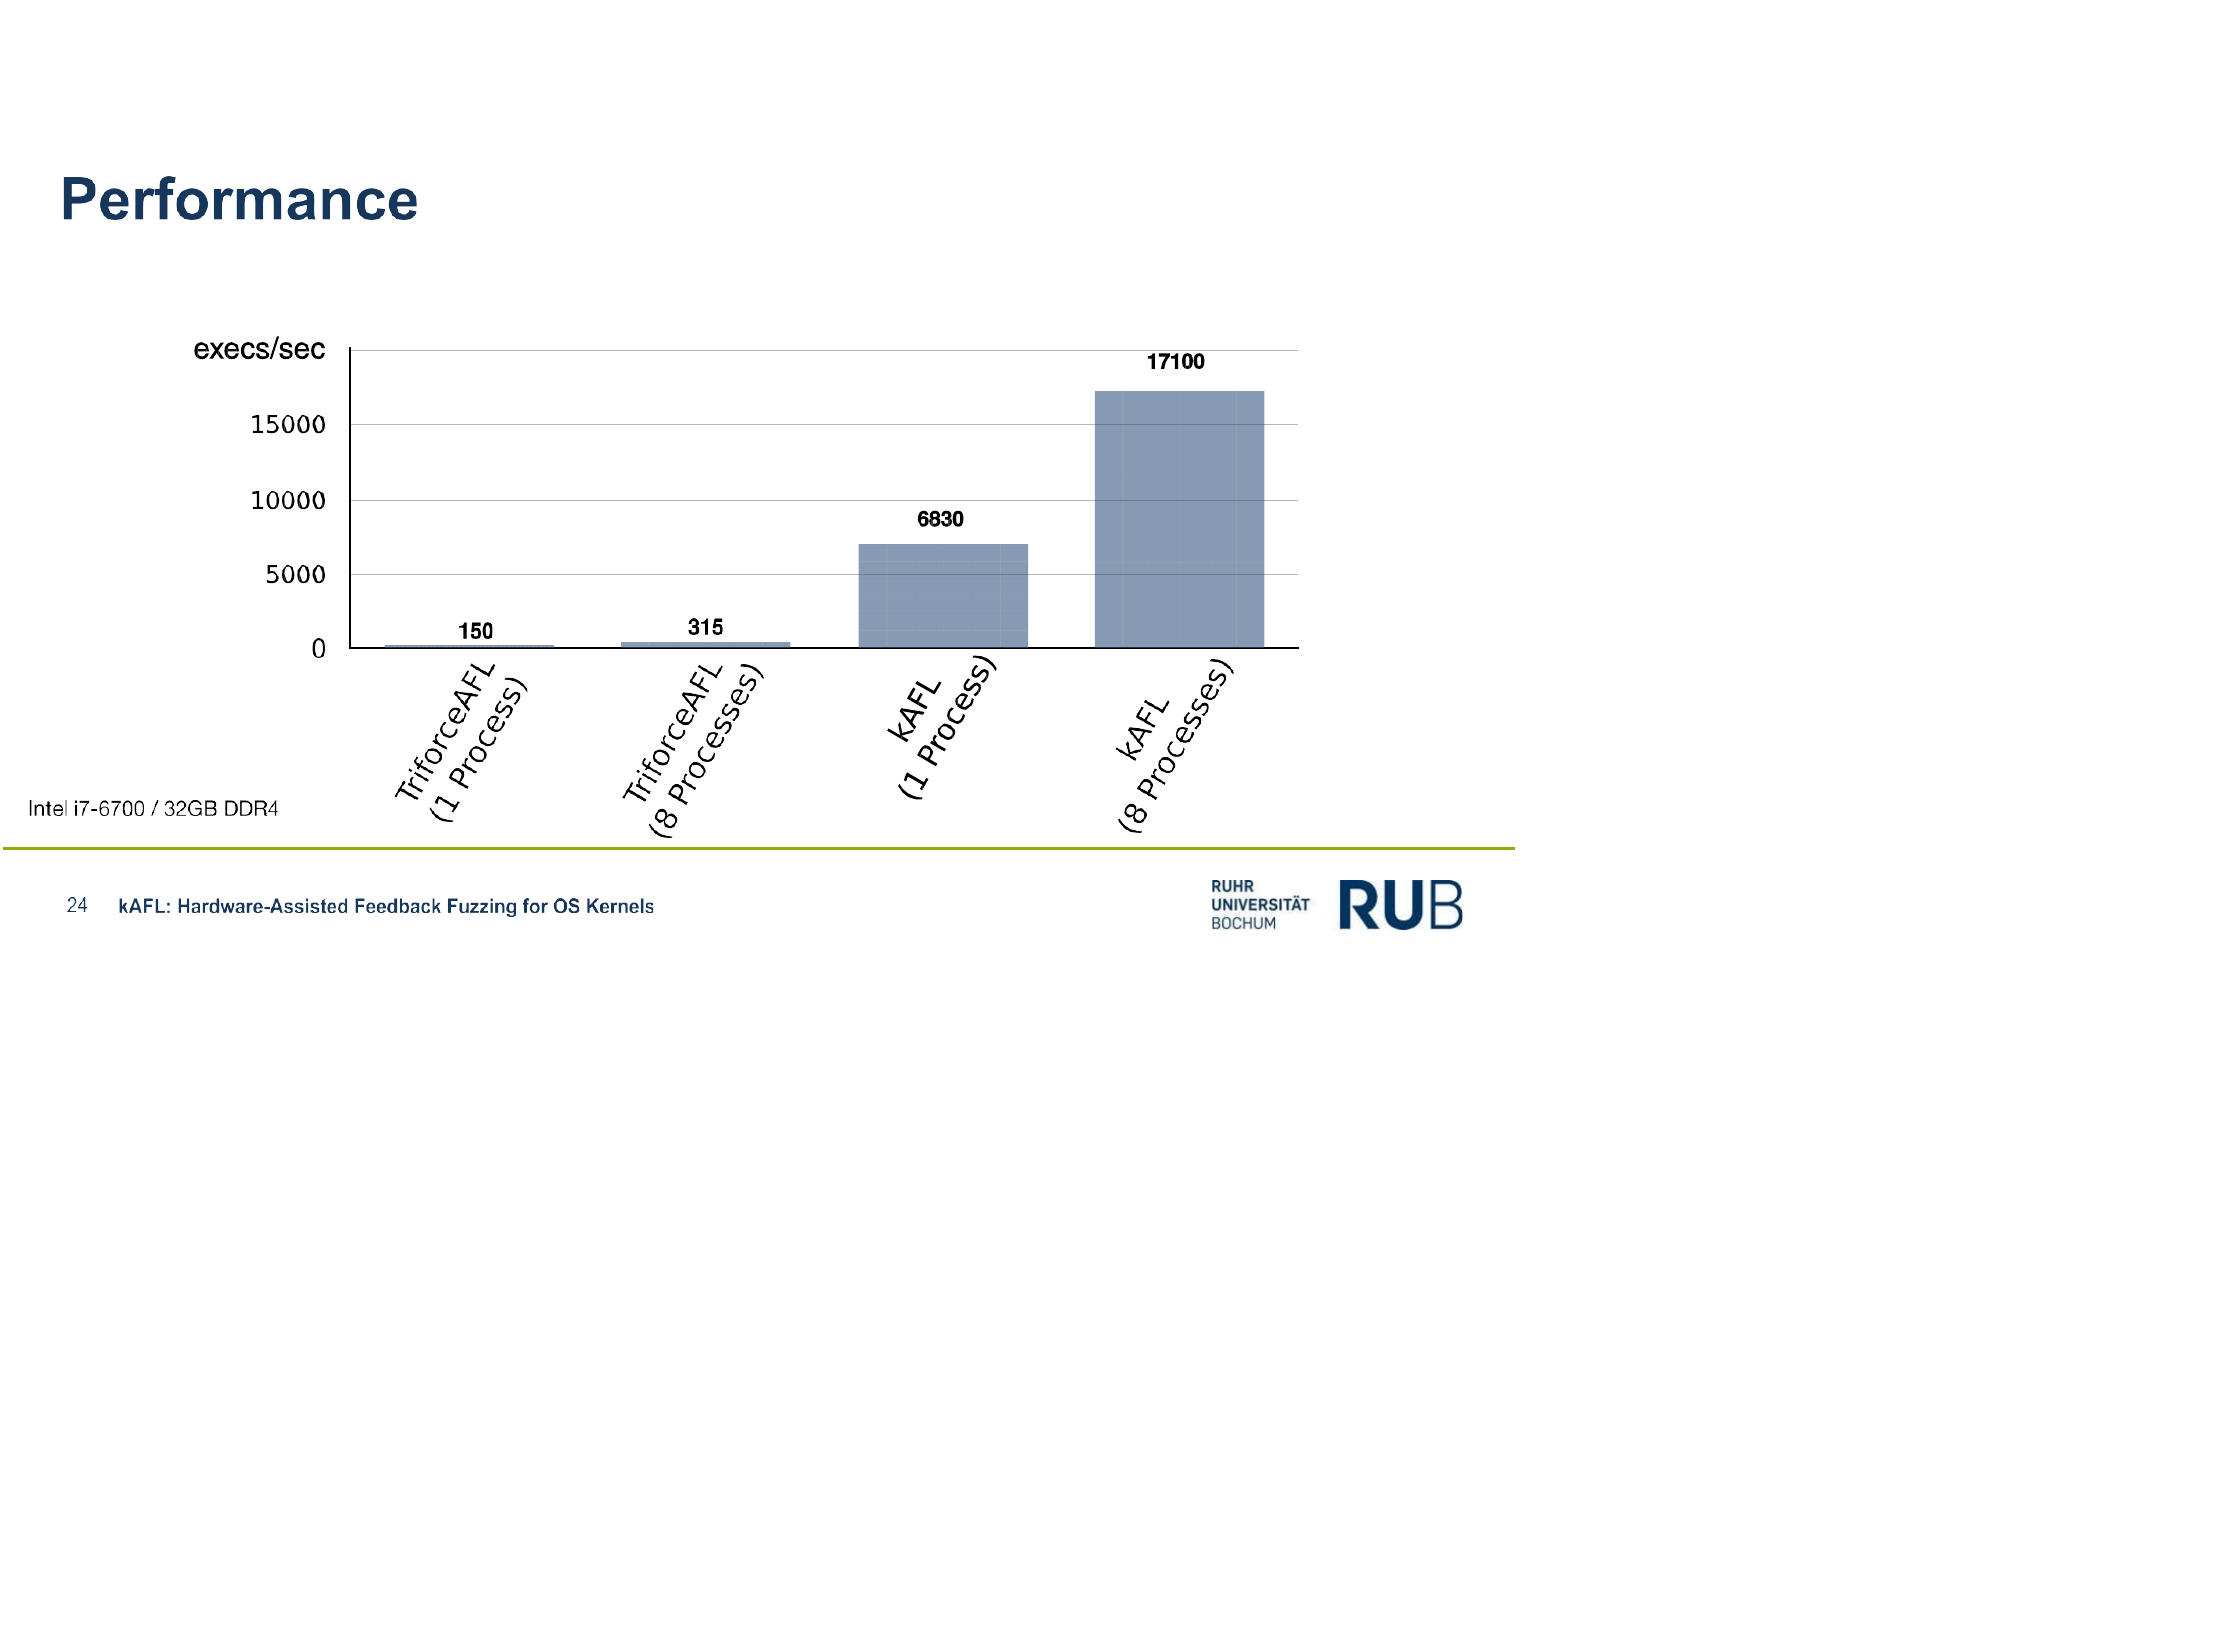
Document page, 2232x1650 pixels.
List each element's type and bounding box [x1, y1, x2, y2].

text_box [297, 564, 310, 584]
text_box [459, 622, 493, 639]
text_box [1212, 880, 1463, 930]
text_box [279, 342, 293, 360]
text_box [1147, 353, 1155, 369]
text_box [858, 544, 1029, 648]
text_box [972, 655, 997, 671]
text_box [194, 342, 210, 360]
text_box [209, 342, 225, 359]
text_box [294, 342, 310, 360]
text_box [688, 618, 723, 635]
text_box [620, 642, 791, 648]
text_box [29, 800, 67, 816]
text_box [917, 510, 964, 527]
text_box [312, 414, 325, 434]
text_box [1115, 659, 1234, 833]
text_box [903, 772, 929, 791]
text_box [930, 734, 946, 752]
text_box [622, 664, 764, 838]
text_box [311, 342, 325, 360]
text_box [906, 687, 928, 710]
text_box [297, 414, 310, 434]
text_box [75, 800, 278, 816]
text_box [266, 415, 279, 434]
text_box [898, 783, 923, 800]
text_box [282, 414, 295, 434]
text_box [282, 564, 295, 584]
text_box [312, 638, 325, 658]
text_box [917, 745, 938, 767]
text_box [394, 663, 528, 822]
text_box [256, 336, 280, 360]
text_box [1158, 353, 1170, 369]
text_box [1171, 353, 1179, 369]
text_box [963, 678, 981, 697]
text_box [282, 490, 295, 510]
text_box [887, 708, 925, 743]
text_box [1094, 391, 1265, 648]
text_box [947, 707, 965, 724]
text_box [67, 897, 87, 912]
text_box [1182, 353, 1205, 369]
text_box [312, 490, 325, 510]
text_box [119, 898, 654, 917]
text_box [937, 723, 956, 740]
text_box [955, 693, 974, 710]
text_box [252, 491, 264, 509]
text_box [63, 176, 417, 220]
text_box [971, 664, 989, 683]
text_box [297, 490, 310, 510]
text_box [915, 681, 942, 695]
text_box [266, 565, 279, 584]
text_box [224, 342, 255, 360]
text_box [252, 415, 264, 433]
text_box [312, 564, 325, 584]
text_box [266, 490, 280, 510]
